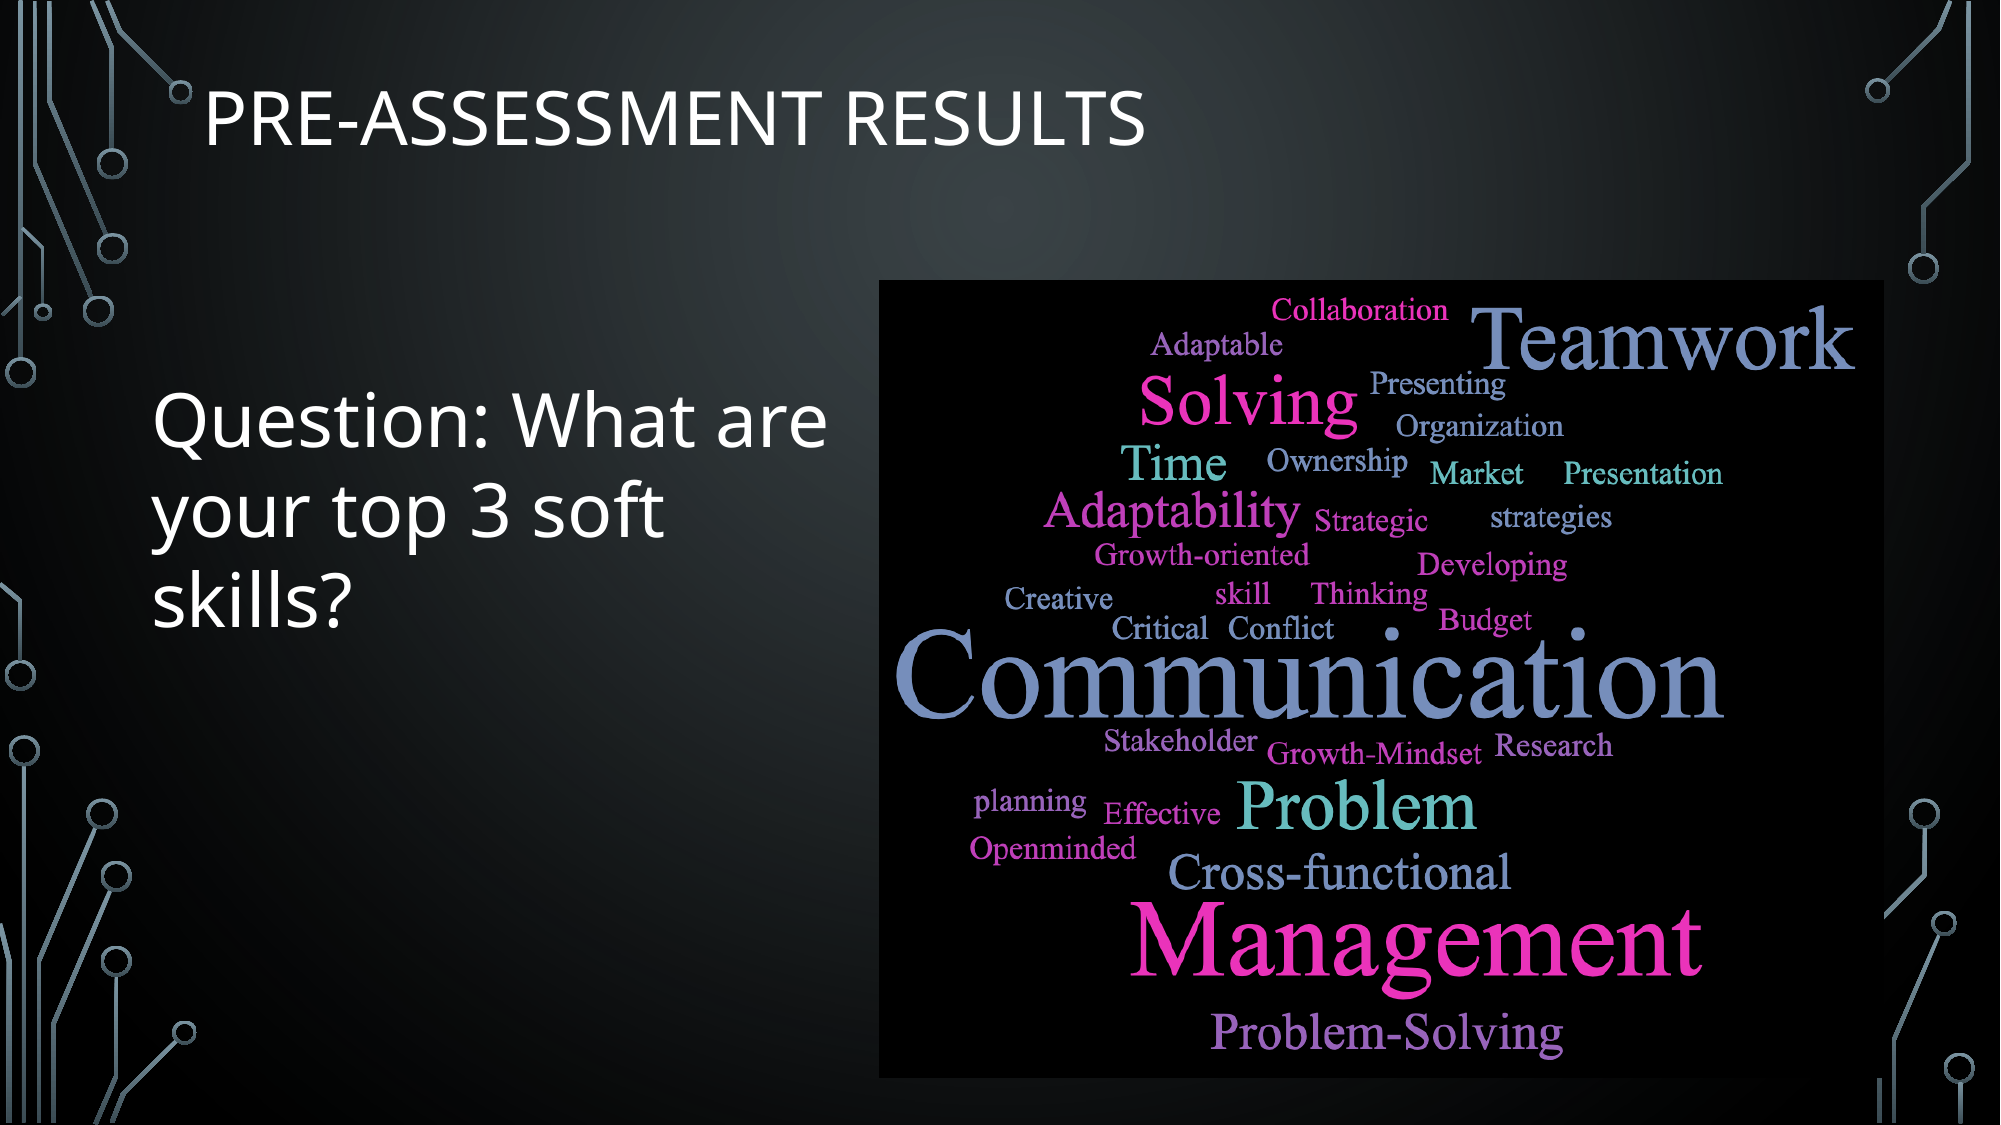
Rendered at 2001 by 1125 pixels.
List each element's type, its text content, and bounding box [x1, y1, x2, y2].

text_box Question: What are your top 3 soft skills? [136, 365, 879, 651]
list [879, 280, 1884, 1078]
title Pre-Assessment Results [187, 0, 1813, 243]
